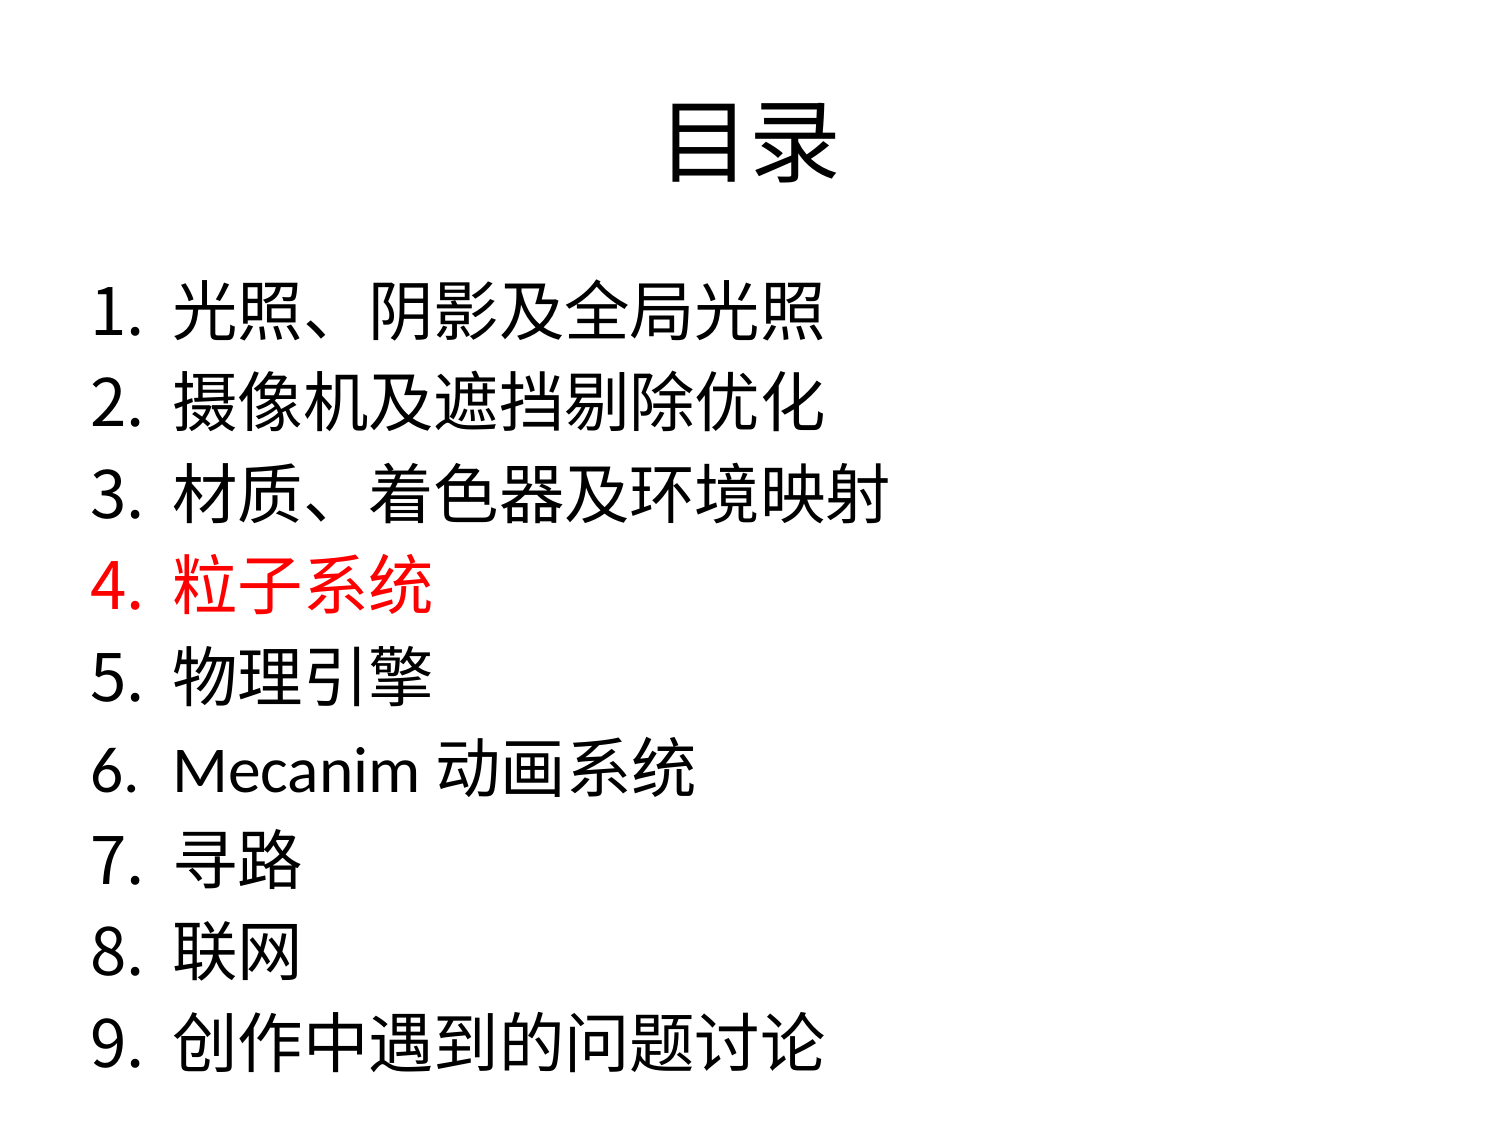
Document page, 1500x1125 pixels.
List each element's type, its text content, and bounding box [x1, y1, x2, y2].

title 目录 [75, 45, 1425, 233]
list 光照、阴影及全局光照 摄像机及遮挡剔除优化 材质、着色器及环境映射 粒子系统 物理引擎 Mecanim动画系统 寻路 联网 创作中遇到的问题讨论 [75, 262, 1425, 1094]
